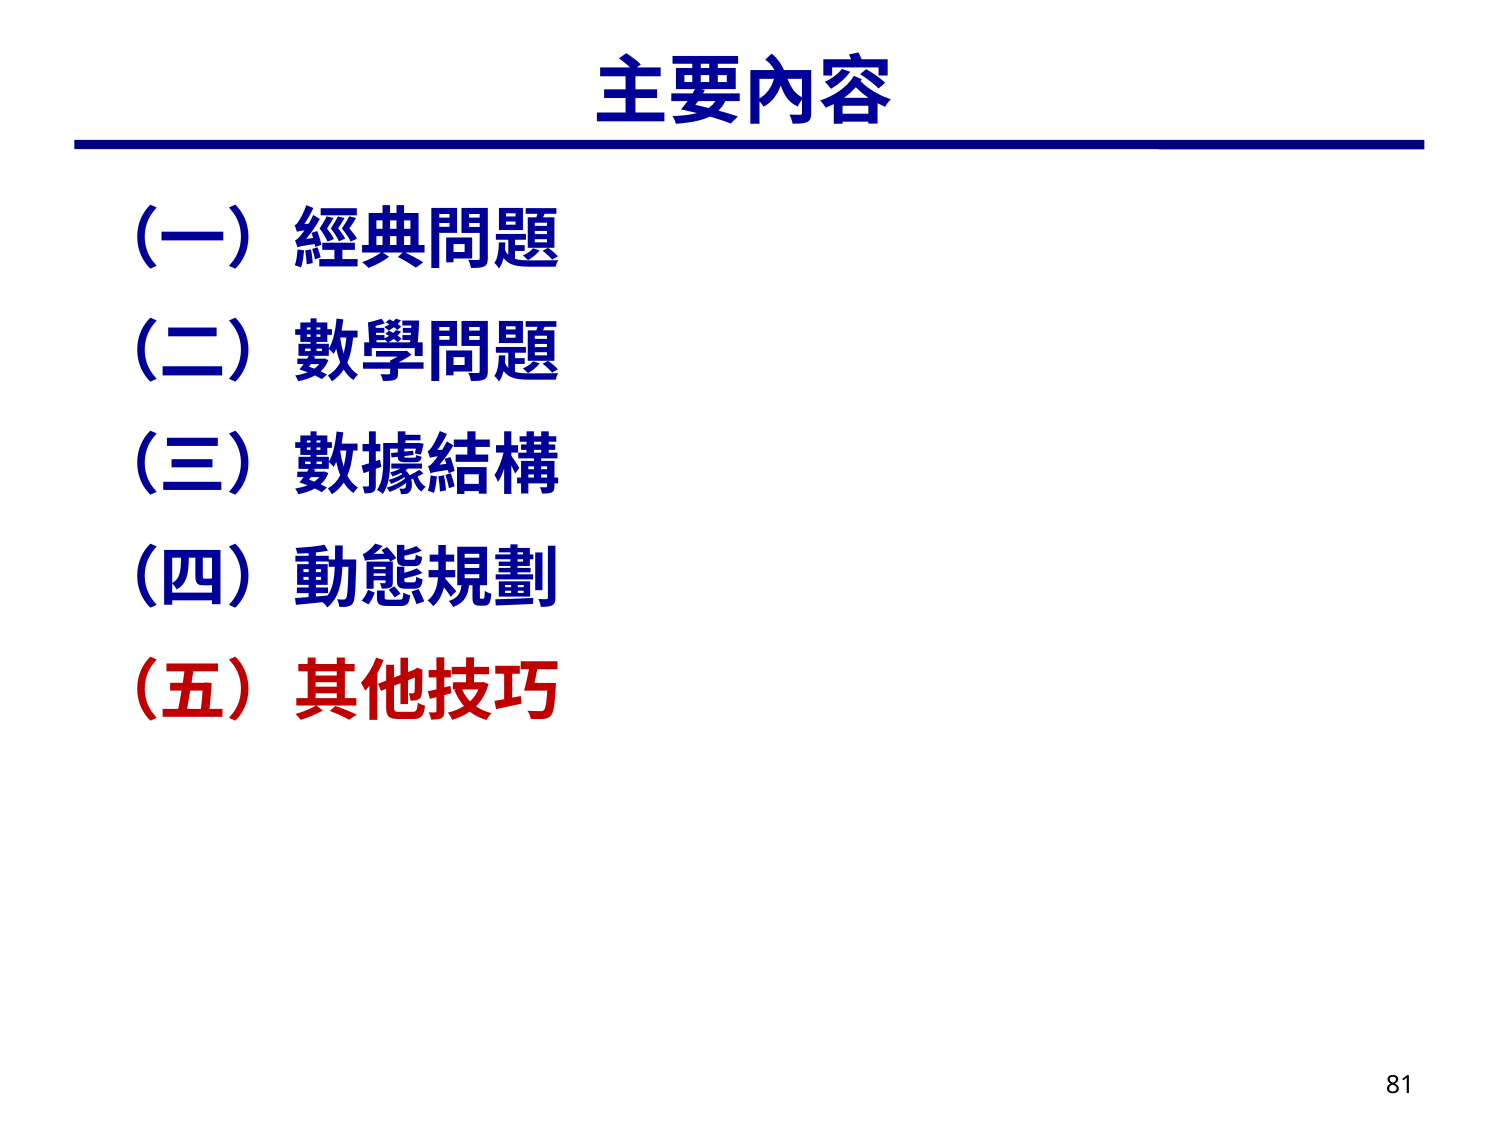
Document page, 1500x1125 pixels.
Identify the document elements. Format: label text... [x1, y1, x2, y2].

text_box （一）經典問題 （二）數學問題 （三）數據結構 （四）動態規劃 （五）其他技巧 [78, 187, 1426, 736]
title 主要內容 [50, 24, 1438, 150]
